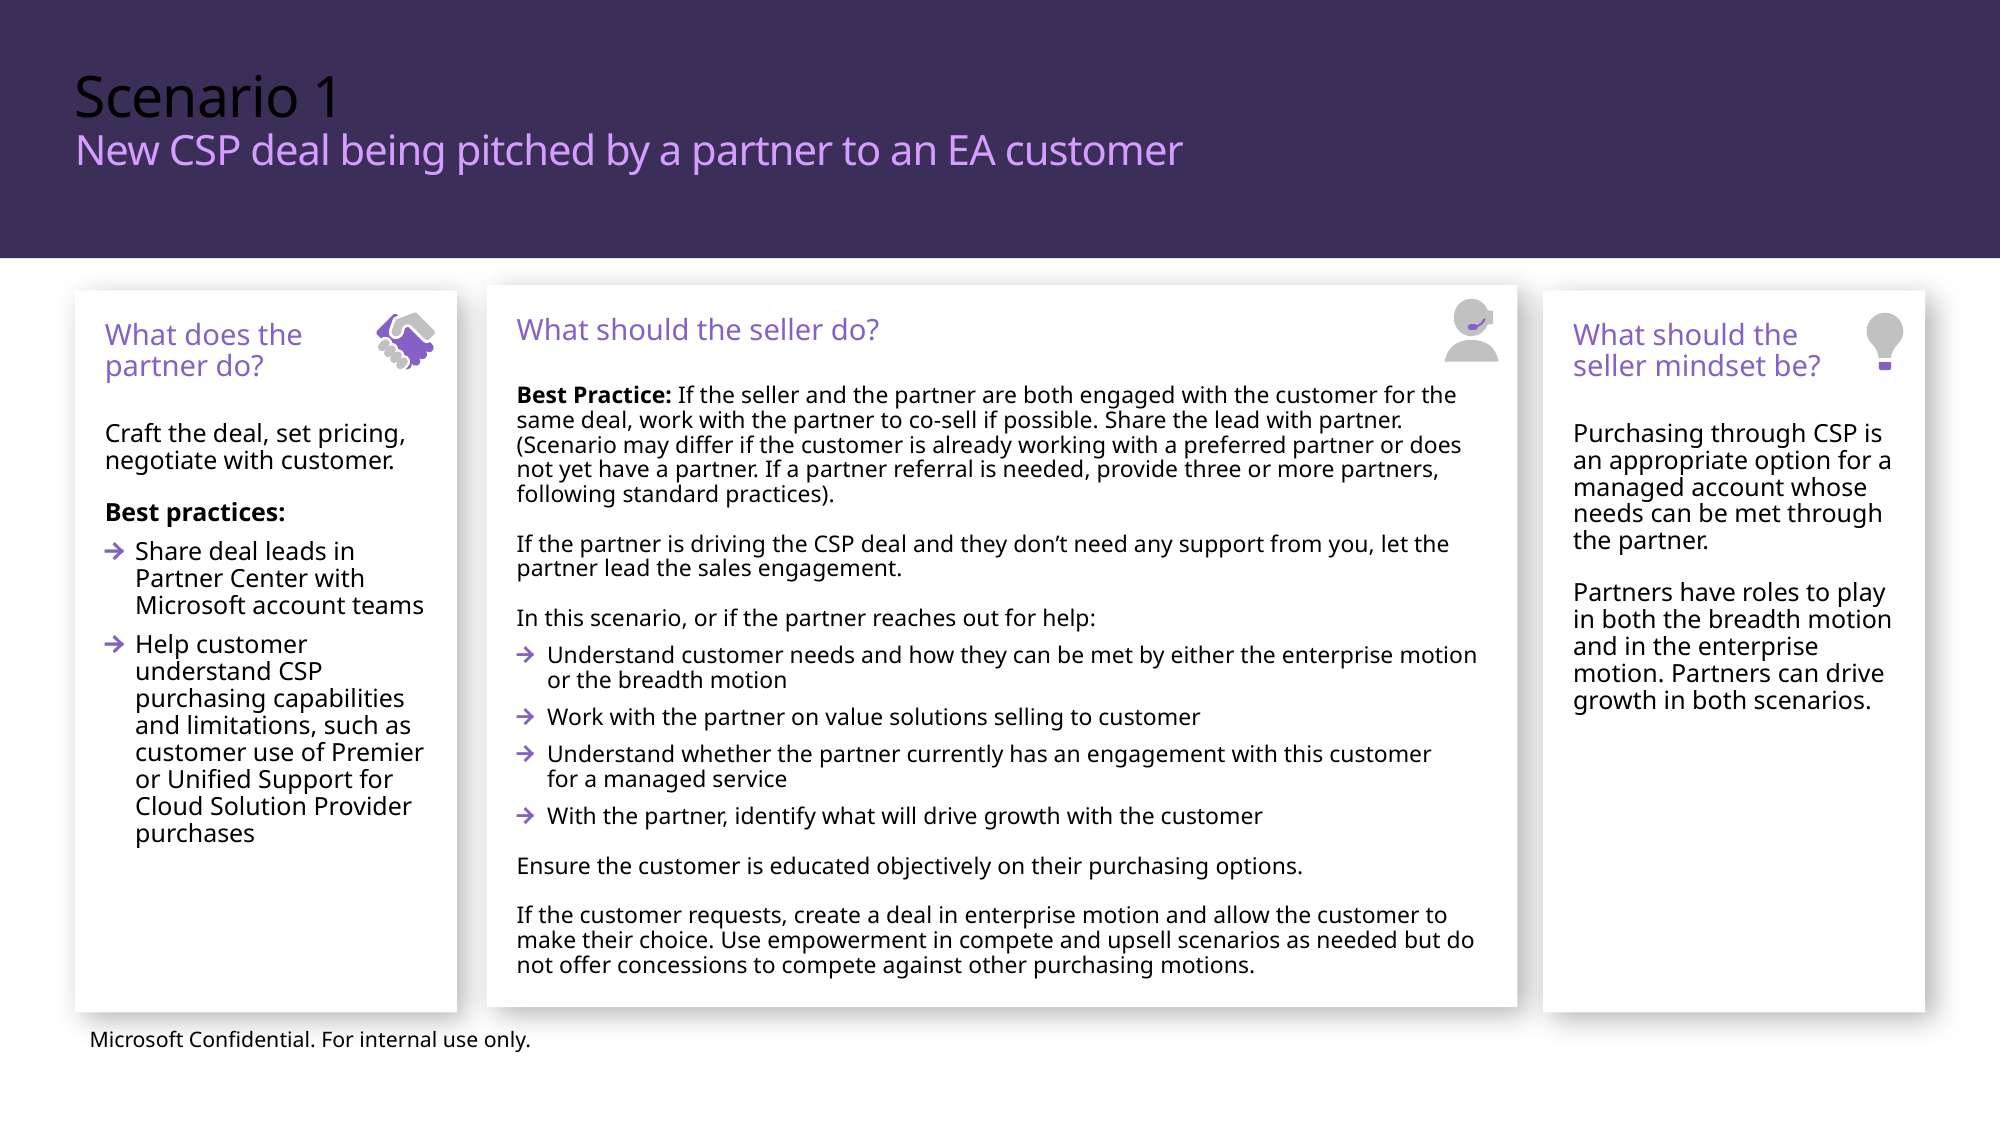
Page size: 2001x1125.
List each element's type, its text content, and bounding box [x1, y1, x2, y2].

picture [516, 708, 534, 725]
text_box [375, 312, 436, 370]
list New CSP deal being pitched by a partner to an EA customer [74, 129, 1930, 175]
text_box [1851, 309, 1916, 373]
text_box What should the seller mindset be? Purchasing through CSP is an appropriate option for a managed account whose needs can be met through the partner. Partners have roles to play in both the breadth motion and in the enterprise motion. Partners can drive growth in both scenarios. [1542, 290, 1926, 1013]
picture [516, 646, 534, 663]
picture [104, 635, 124, 653]
picture [516, 745, 534, 762]
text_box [1439, 298, 1502, 362]
text_box What does the partner do? Craft the deal, set pricing, negotiate with customer. Best practices: Share deal leads in Partner Center with Microsoft account teams Help customer understand CSP purchasing capabilities and limitations, such as customer use of Premier or Unified Support for Cloud Solution Provider purchases [74, 290, 458, 1013]
title Scenario 1 [74, 63, 1930, 129]
text_box What should the seller do? Best Practice: If the seller and the partner are both engaged with the customer for the same deal, work with the partner to co-sell if possible. Share the lead with partner. (Scenario may differ if the customer is already working with a preferred partner or does not yet have a partner. If a partner referral is needed, provide three or more partners, following standard practices). If the partner is driving the CSP deal and they don’t need any support from you, let the partner lead the sales engagement. In this scenario, or if the partner reaches out for help: Understand customer needs and how they can be met by either the enterprise motion or the breadth motion Work with the partner on value solutions selling to customer Understand whether the partner currently has an engagement with this customer for a managed service With the partner, identify what will drive growth with the customer Ensure the customer is educated objectively on their purchasing options. If the customer requests, create a deal in enterprise motion and allow the customer to make their choice. Use empowerment in compete and upsell scenarios as needed but do not offer concessions to compete against other purchasing motions. [486, 284, 1518, 1008]
picture [516, 807, 534, 824]
picture [104, 542, 124, 560]
